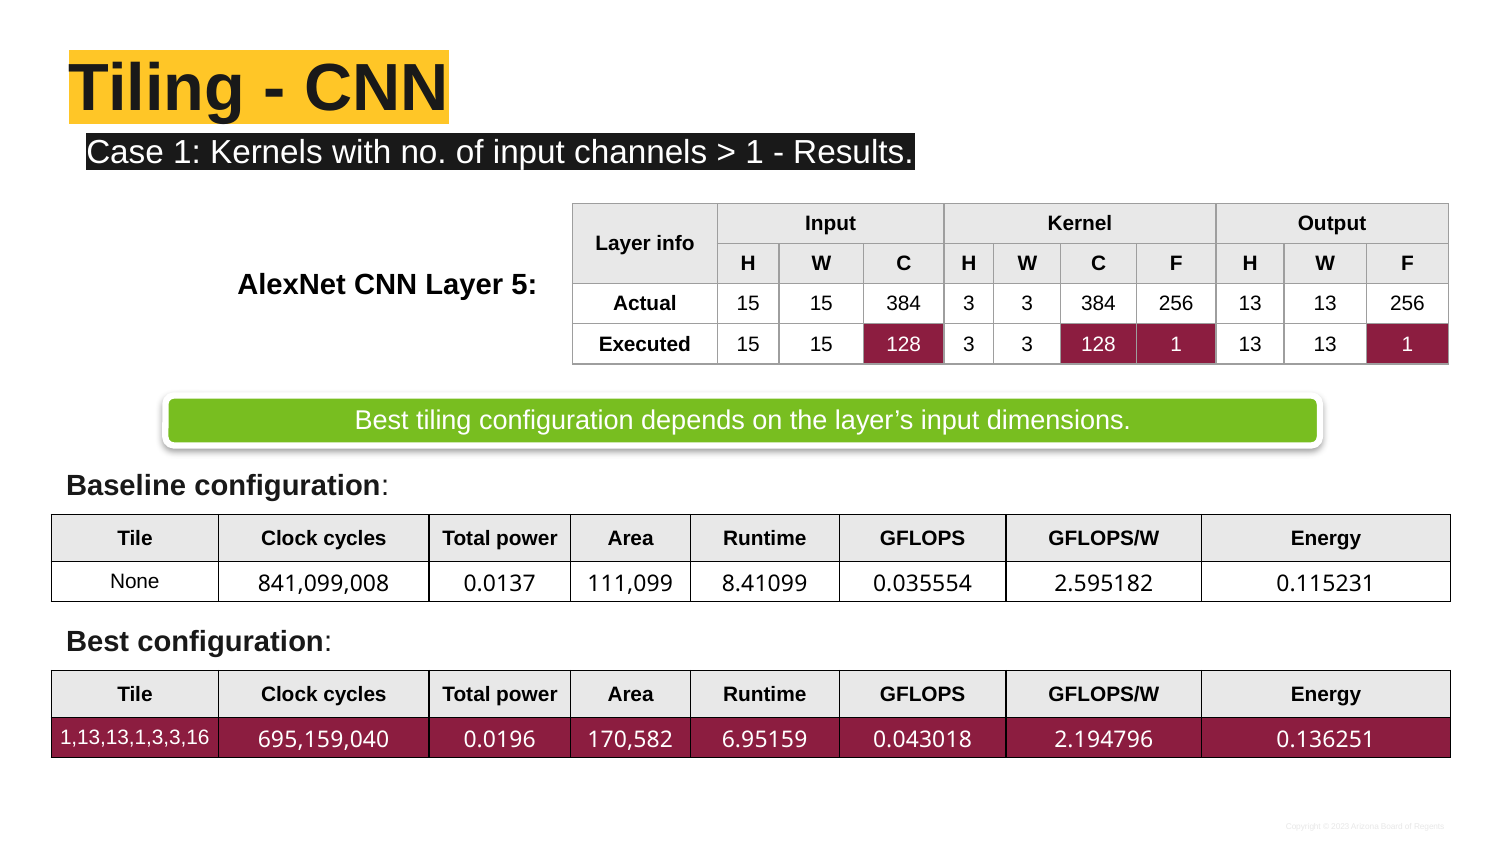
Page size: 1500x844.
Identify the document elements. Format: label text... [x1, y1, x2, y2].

table_cell 128 [1061, 324, 1136, 363]
table_header Tile [52, 517, 218, 561]
table_cell 695,159,040 [219, 718, 428, 757]
table_cell F [1137, 244, 1215, 283]
table_cell 13 [1285, 284, 1366, 323]
table_cell 384 [1061, 284, 1136, 323]
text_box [165, 395, 1321, 446]
table_cell Executed [573, 324, 717, 363]
subtitle Case 1: Kernels with no. of input channels > 1 - Results. [69, 124, 1446, 171]
table_header Clock cycles [219, 517, 428, 561]
table_cell None [52, 562, 218, 601]
table_header Total power [430, 673, 570, 717]
table_cell 15 [718, 284, 778, 323]
table_cell 111,099 [571, 562, 690, 601]
table_cell W [994, 244, 1060, 283]
table_cell 8.41099 [691, 562, 839, 601]
table_cell 15 [780, 284, 863, 323]
table_cell W [780, 244, 863, 283]
table_cell 0.115231 [1202, 562, 1450, 601]
table_cell H [718, 244, 778, 283]
table_header Layer info [573, 204, 717, 283]
table_header GFLOPS/W [1007, 671, 1201, 717]
table_cell 384 [864, 284, 943, 323]
table_header GFLOPS [840, 515, 1005, 561]
table_cell H [1217, 244, 1283, 283]
table_cell 0.043018 [840, 718, 1005, 757]
table_header Area [571, 517, 690, 561]
table_cell 15 [780, 324, 863, 363]
table_cell 256 [1137, 284, 1215, 323]
table_cell 1 [1367, 324, 1448, 363]
table_cell 13 [1217, 324, 1283, 363]
table_cell 2.595182 [1007, 562, 1201, 601]
table_header Clock cycles [219, 673, 428, 717]
table_header Runtime [691, 517, 839, 561]
table_cell 1,13,13,1,3,3,16 [52, 718, 218, 757]
table_cell C [864, 244, 943, 283]
table_header GFLOPS [840, 671, 1005, 717]
table_cell 3 [945, 284, 993, 323]
text_box AlexNet CNN Layer 5: [222, 258, 553, 309]
table_cell 841,099,008 [219, 562, 428, 601]
table_cell 0.136251 [1202, 718, 1450, 757]
table_cell 0.035554 [840, 562, 1005, 601]
table_cell 128 [864, 324, 943, 363]
text_box Baseline configuration: [51, 451, 862, 517]
title Tiling - CNN [68, 52, 1449, 125]
table_cell 3 [994, 284, 1060, 323]
table_cell 1 [1137, 324, 1215, 363]
table_header Tile [52, 673, 218, 717]
table_cell W [1285, 244, 1366, 283]
table_cell 13 [1285, 324, 1366, 363]
table_cell H [945, 244, 993, 283]
table_cell 0.0196 [430, 718, 570, 757]
table_cell Actual [573, 284, 717, 323]
table_header Energy [1202, 671, 1450, 717]
table_header Output [1217, 204, 1448, 243]
table_header Runtime [691, 673, 839, 717]
table_header Area [571, 673, 690, 717]
table_cell 2.194796 [1007, 718, 1201, 757]
table_header GFLOPS/W [1007, 515, 1201, 561]
table_header Input [718, 204, 943, 243]
table_header Kernel [945, 204, 1215, 243]
table_cell 3 [945, 324, 993, 363]
table_cell F [1367, 244, 1448, 283]
table_cell 13 [1217, 284, 1283, 323]
table_header Energy [1202, 515, 1450, 561]
text_box Best configuration: [51, 607, 862, 673]
table_cell 170,582 [571, 718, 690, 757]
table_cell 3 [994, 324, 1060, 363]
table_header Total power [430, 517, 570, 561]
table_cell C [1061, 244, 1136, 283]
table_cell 6.95159 [691, 718, 839, 757]
table_cell 256 [1367, 284, 1448, 323]
table_cell 15 [718, 324, 778, 363]
table_cell 0.0137 [430, 562, 570, 601]
